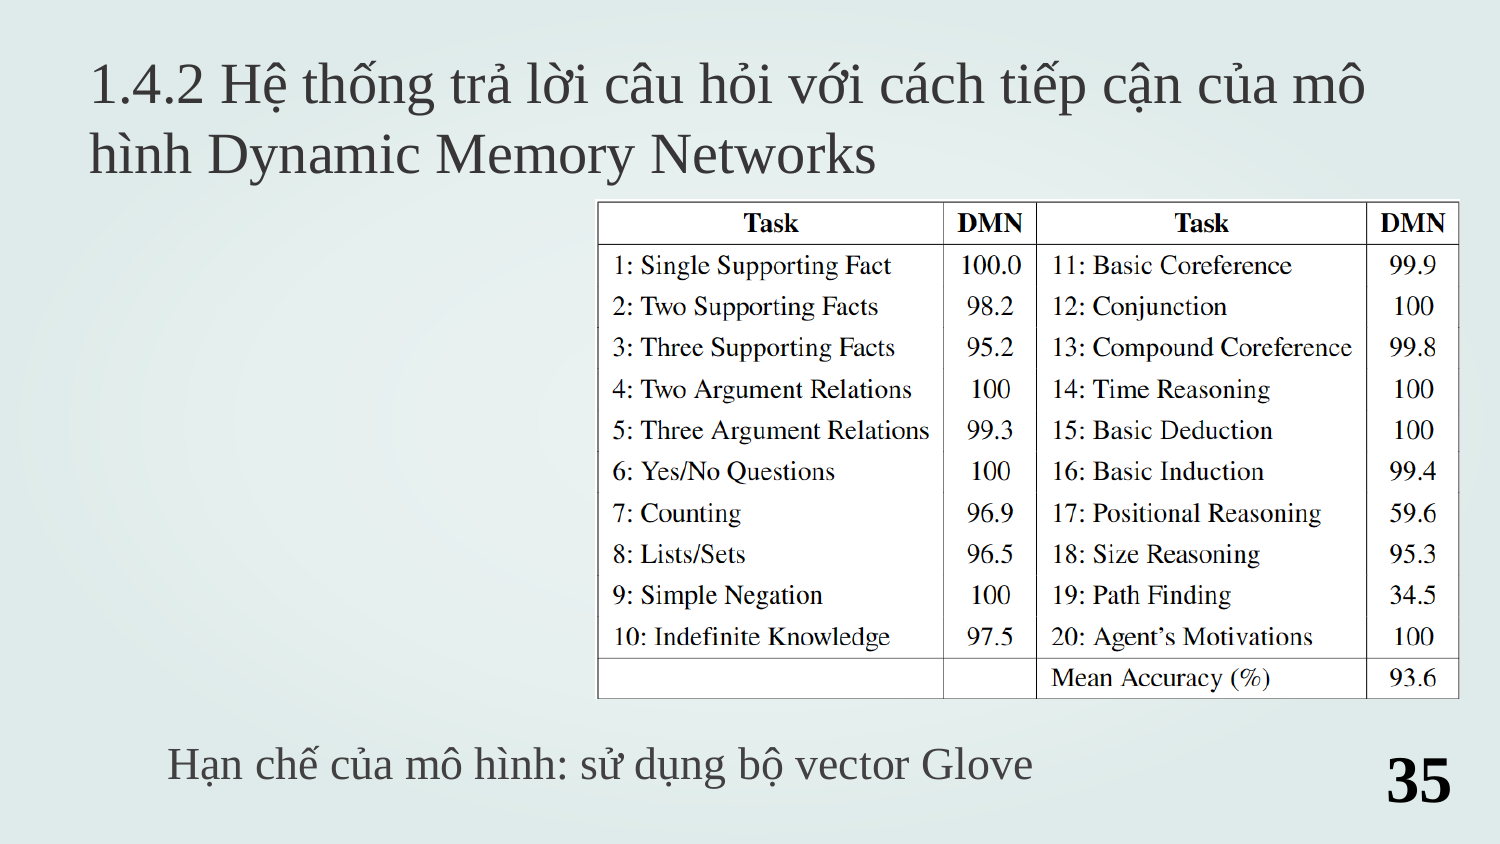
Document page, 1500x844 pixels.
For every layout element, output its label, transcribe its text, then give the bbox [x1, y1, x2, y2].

text_box 35 [1371, 728, 1500, 824]
picture [0, 0, 1500, 844]
text_box Hạn chế của mô hình: sử dụng bộ vector Glove [152, 705, 1112, 804]
text_box 1.4.2 Hệ thống trả lời câu hỏi với cách tiếp cận của mô hình Dynamic Memory Networks [74, 43, 1471, 200]
